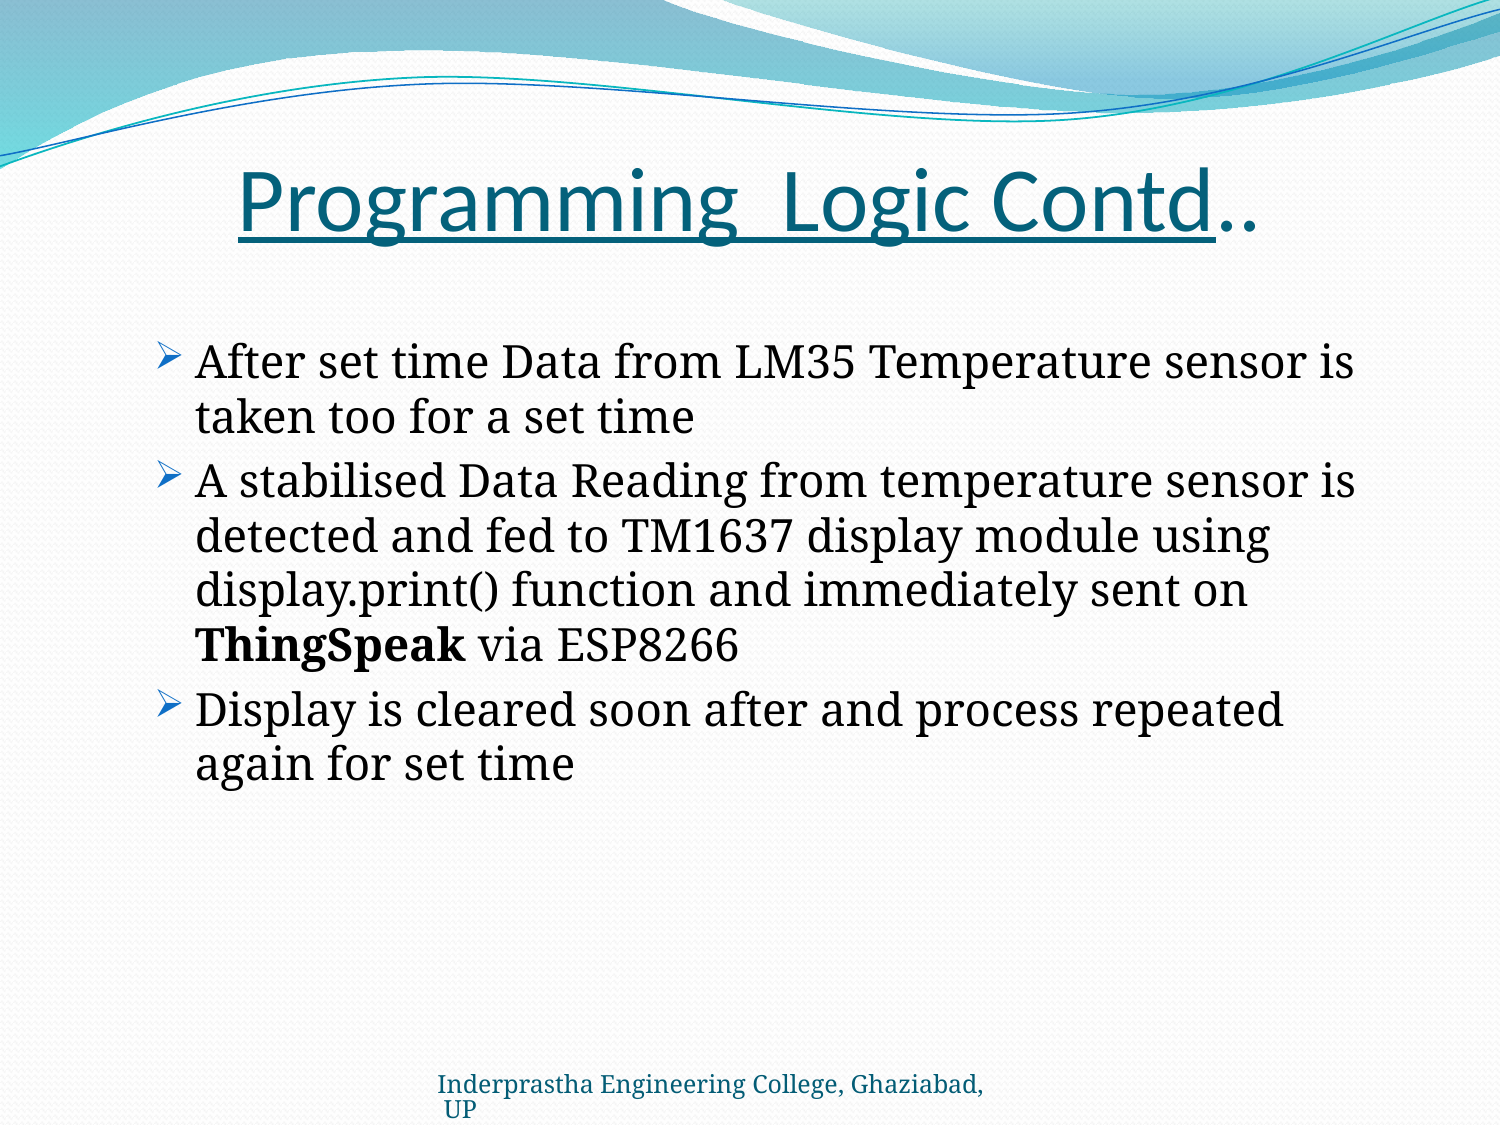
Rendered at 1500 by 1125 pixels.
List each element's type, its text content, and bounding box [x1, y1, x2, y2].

title Programming Logic Contd.. [75, 62, 1425, 250]
list After set time Data from LM35 Temperature sensor is taken too for a set time A stabilised Data Reading from temperature sensor is detected and fed to TM1637 display module using display.print() function and immediately sent on ThingSpeak via ESP8266 Display is cleared soon after and process repeated again for set time [75, 324, 1425, 870]
footer Inderprastha Engineering College, Ghaziabad, UP [437, 1042, 988, 1103]
